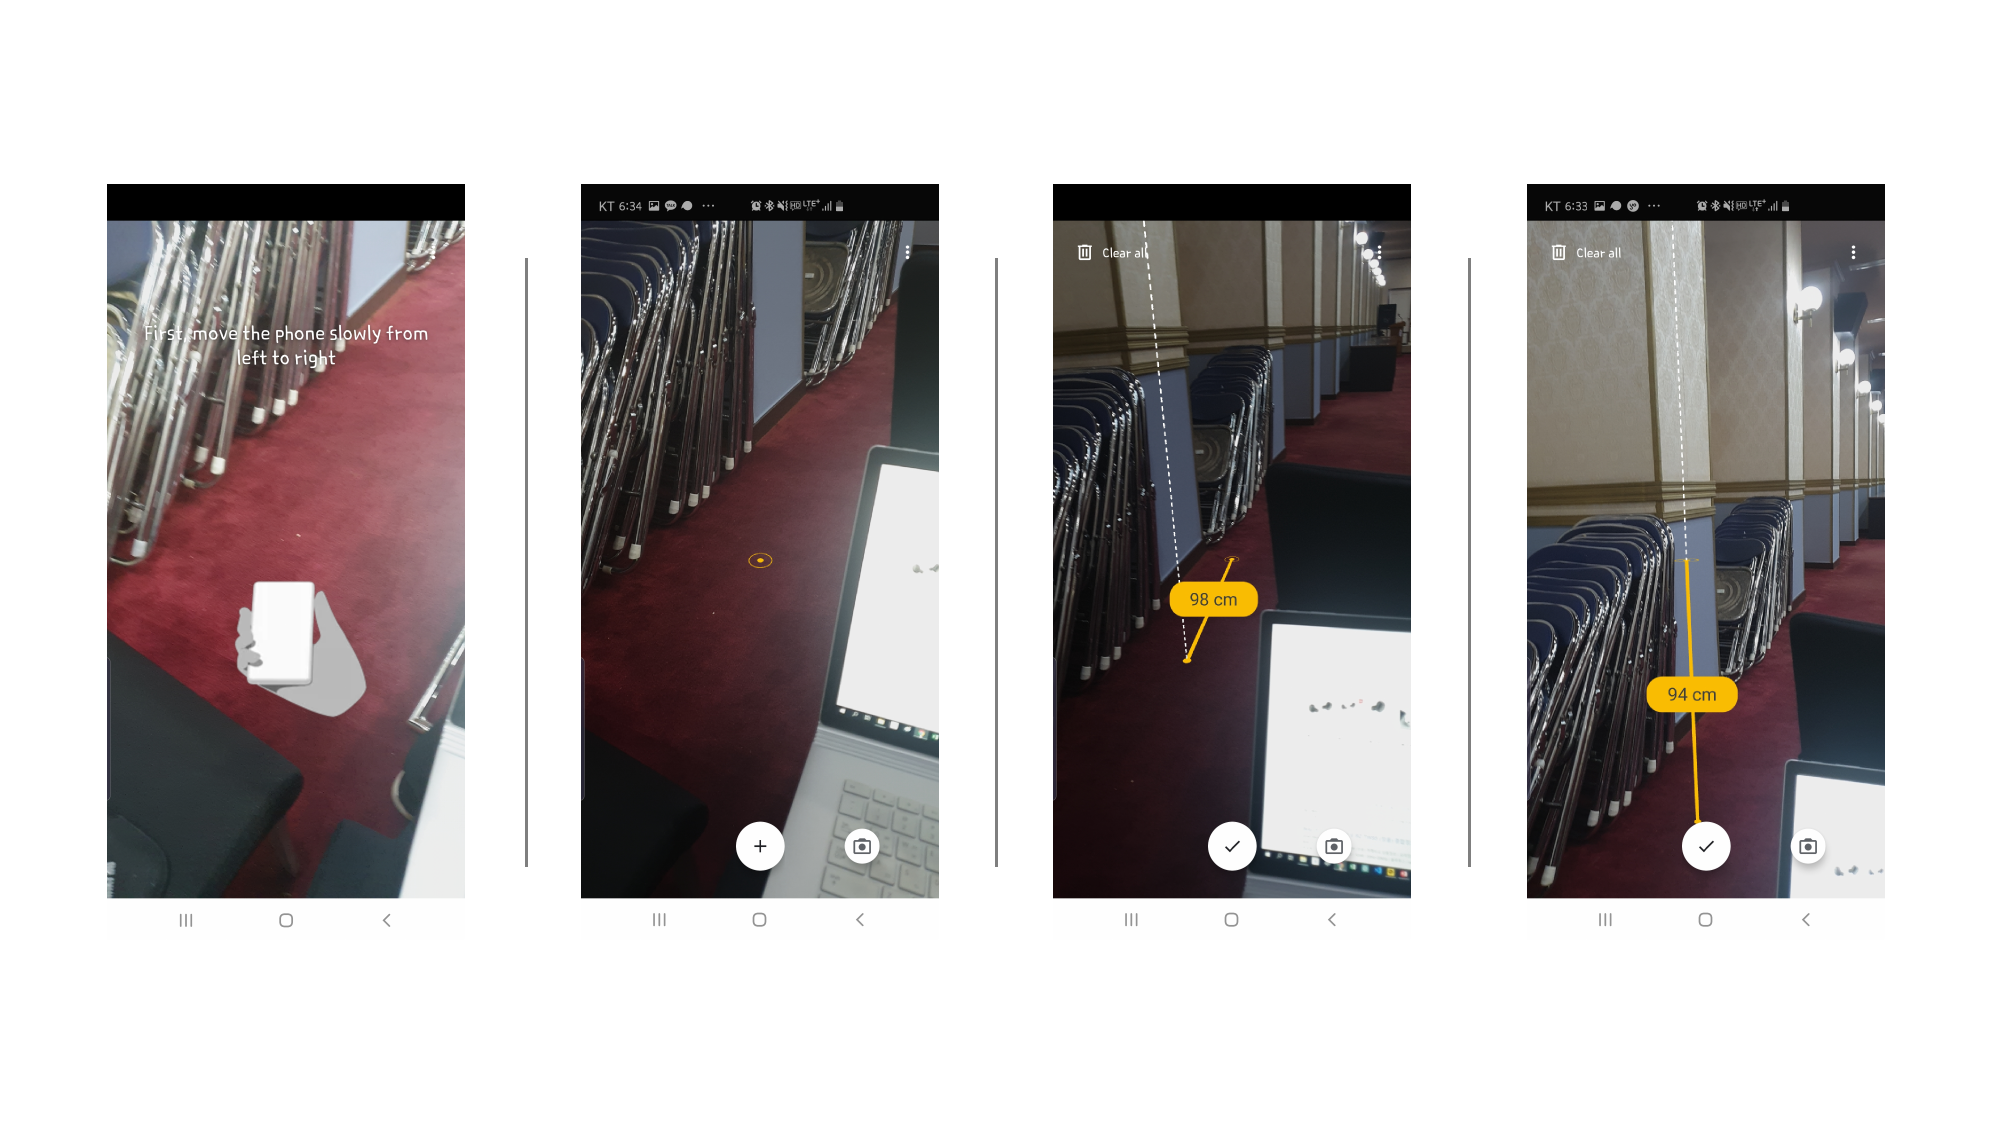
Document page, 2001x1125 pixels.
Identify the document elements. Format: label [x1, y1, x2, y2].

picture [107, 184, 465, 940]
picture [581, 184, 939, 940]
picture [1527, 184, 1885, 940]
picture [1053, 184, 1411, 940]
